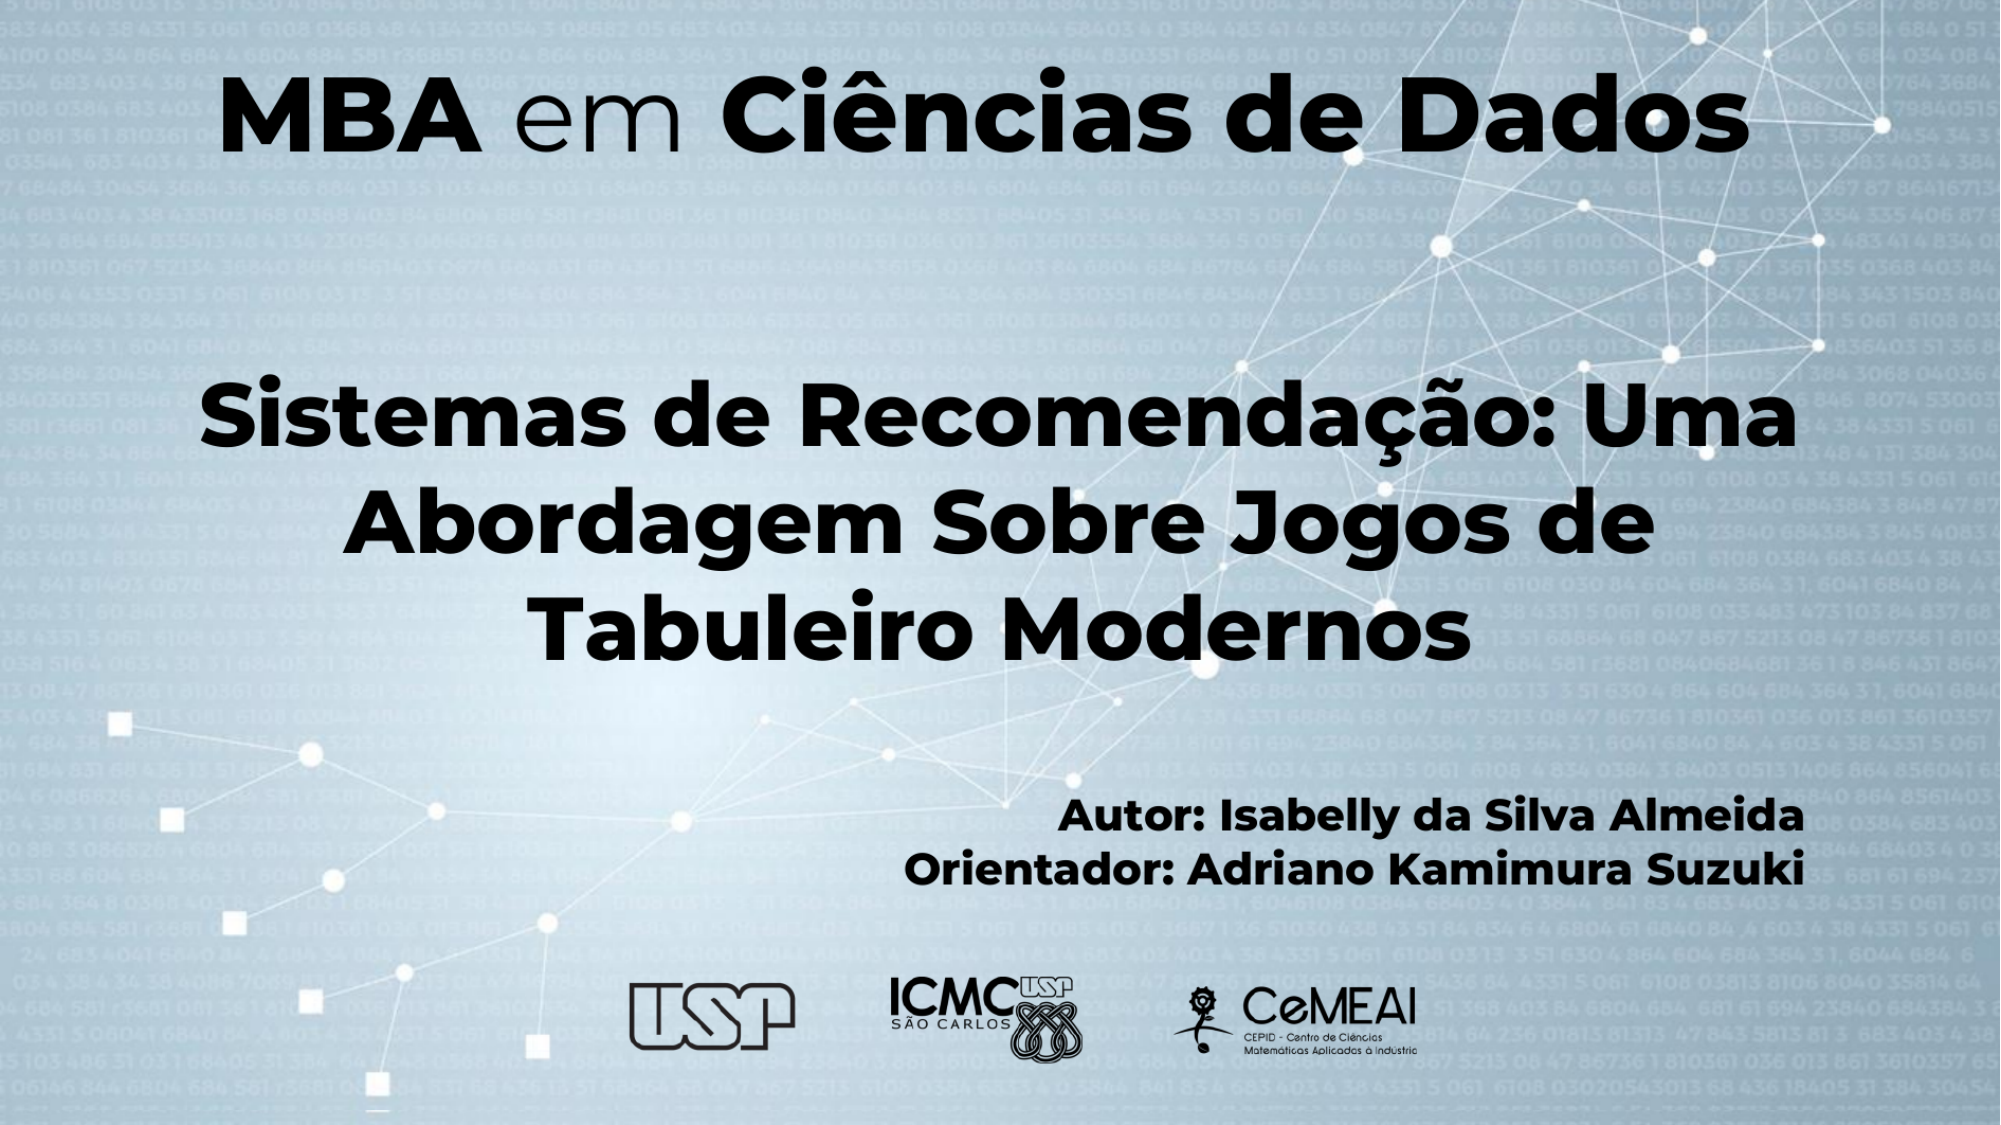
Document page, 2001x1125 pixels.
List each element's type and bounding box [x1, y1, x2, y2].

list [0, 0, 2000, 1125]
